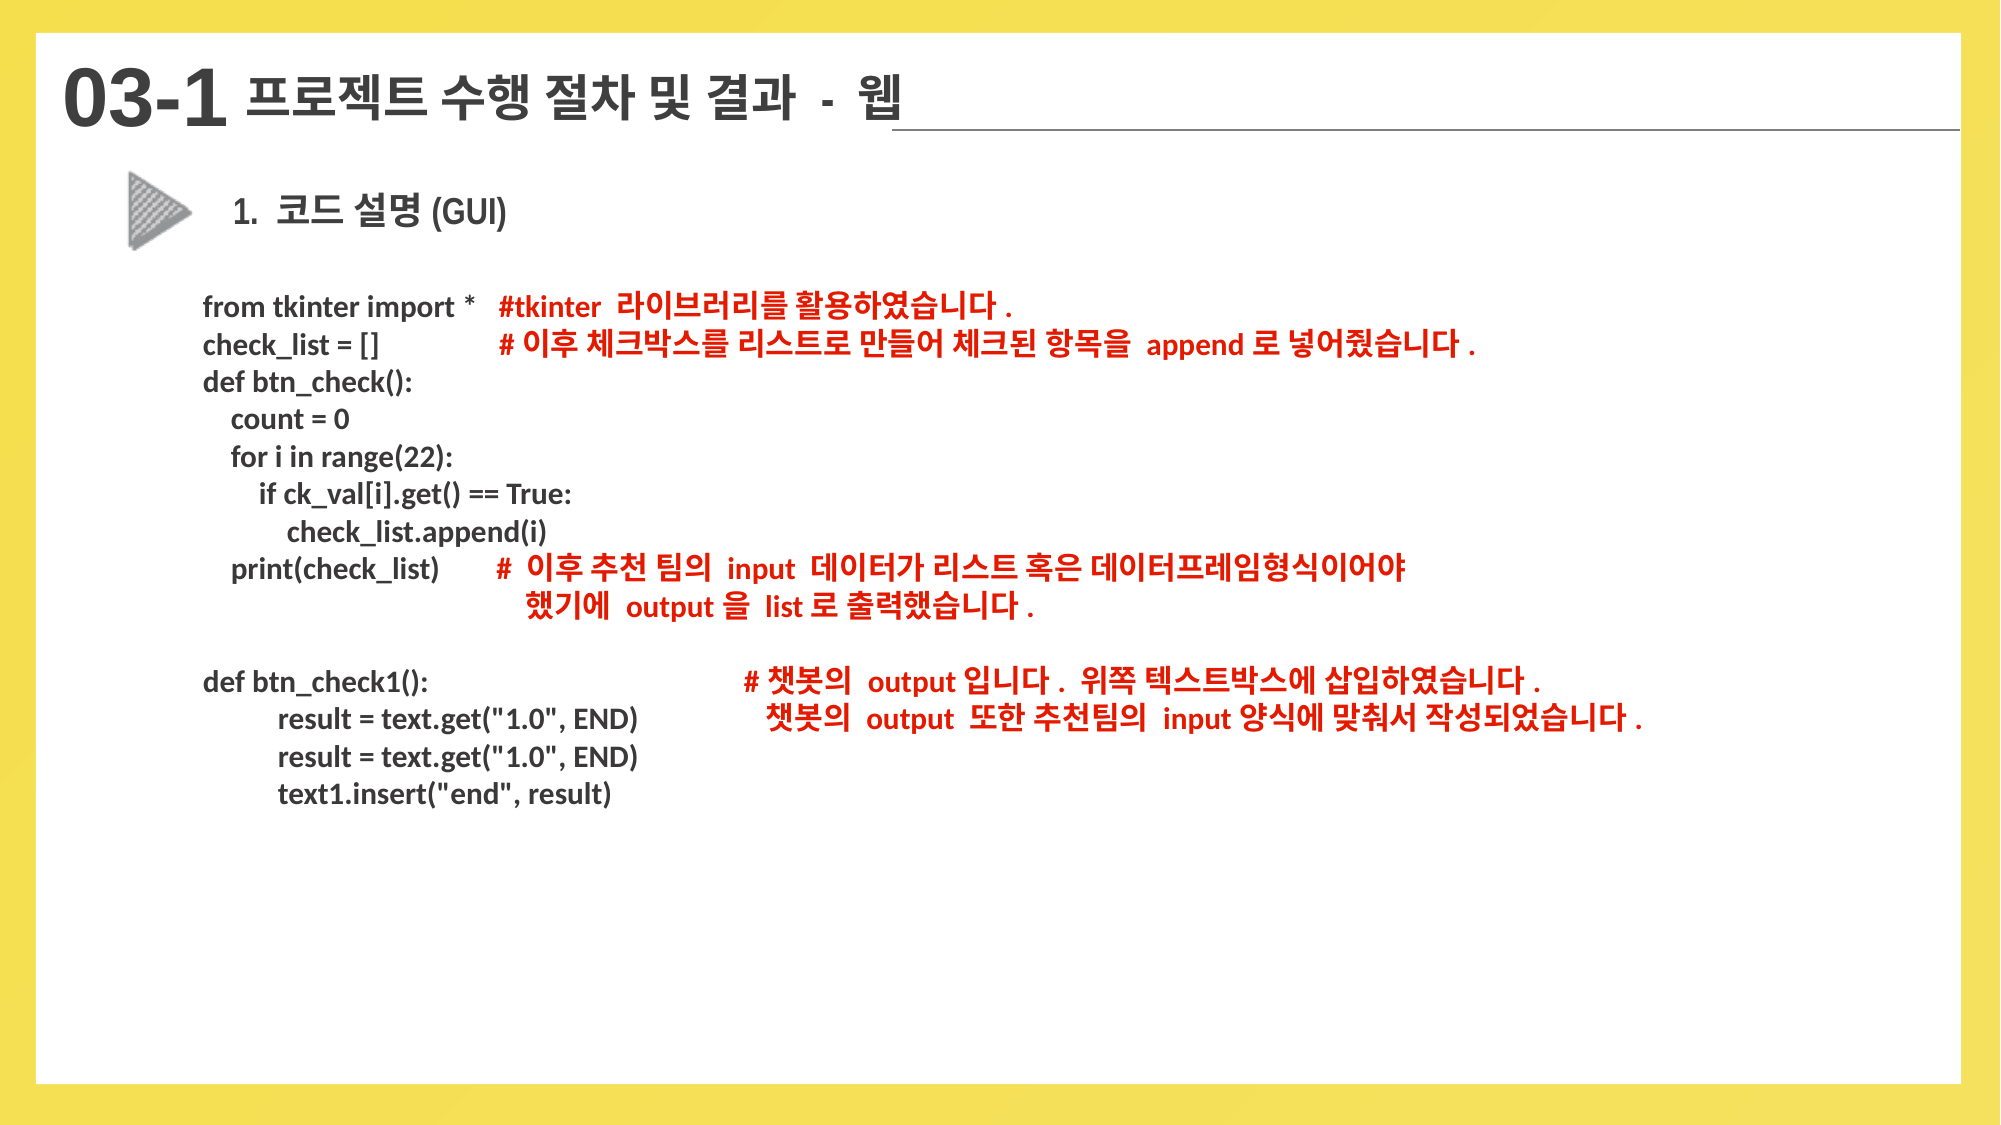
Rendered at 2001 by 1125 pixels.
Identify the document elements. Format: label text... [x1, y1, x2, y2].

picture [88, 135, 219, 271]
text_box 1. 코드 설명(GUI) [224, 180, 905, 240]
text_box [35, 32, 1962, 1085]
text_box 프로젝트 수행 절차 및 결과 - 웹 [248, 58, 1158, 134]
text_box from tkinter import * #tkinter 라이브러리를 활용하였습니다. check_list = [] #이후 체크박스를 리스트로 만들어 체크된 항목을 append로 넣어줬습니다. def btn_check(): count = 0 for i in range(22): if ck_val[i].get() == True: check_list.append(i) print(check_list) # 이후 추천 팀의 input 데이터가 리스트 혹은 데이터프레임형식이어야 했기에 output을 list로 출력했습니다. def btn_check1(): #챗봇의 output입니다. 위쪽 텍스트박스에 삽입하였습니다. result = text.get("1.0", END) 챗봇의 output 또한 추천팀의 input양식에 맞춰서 작성되었습니다. result = text.get("1.0", END) text1.insert("end", result) [187, 279, 1702, 864]
text_box 03-1 [47, 35, 248, 142]
